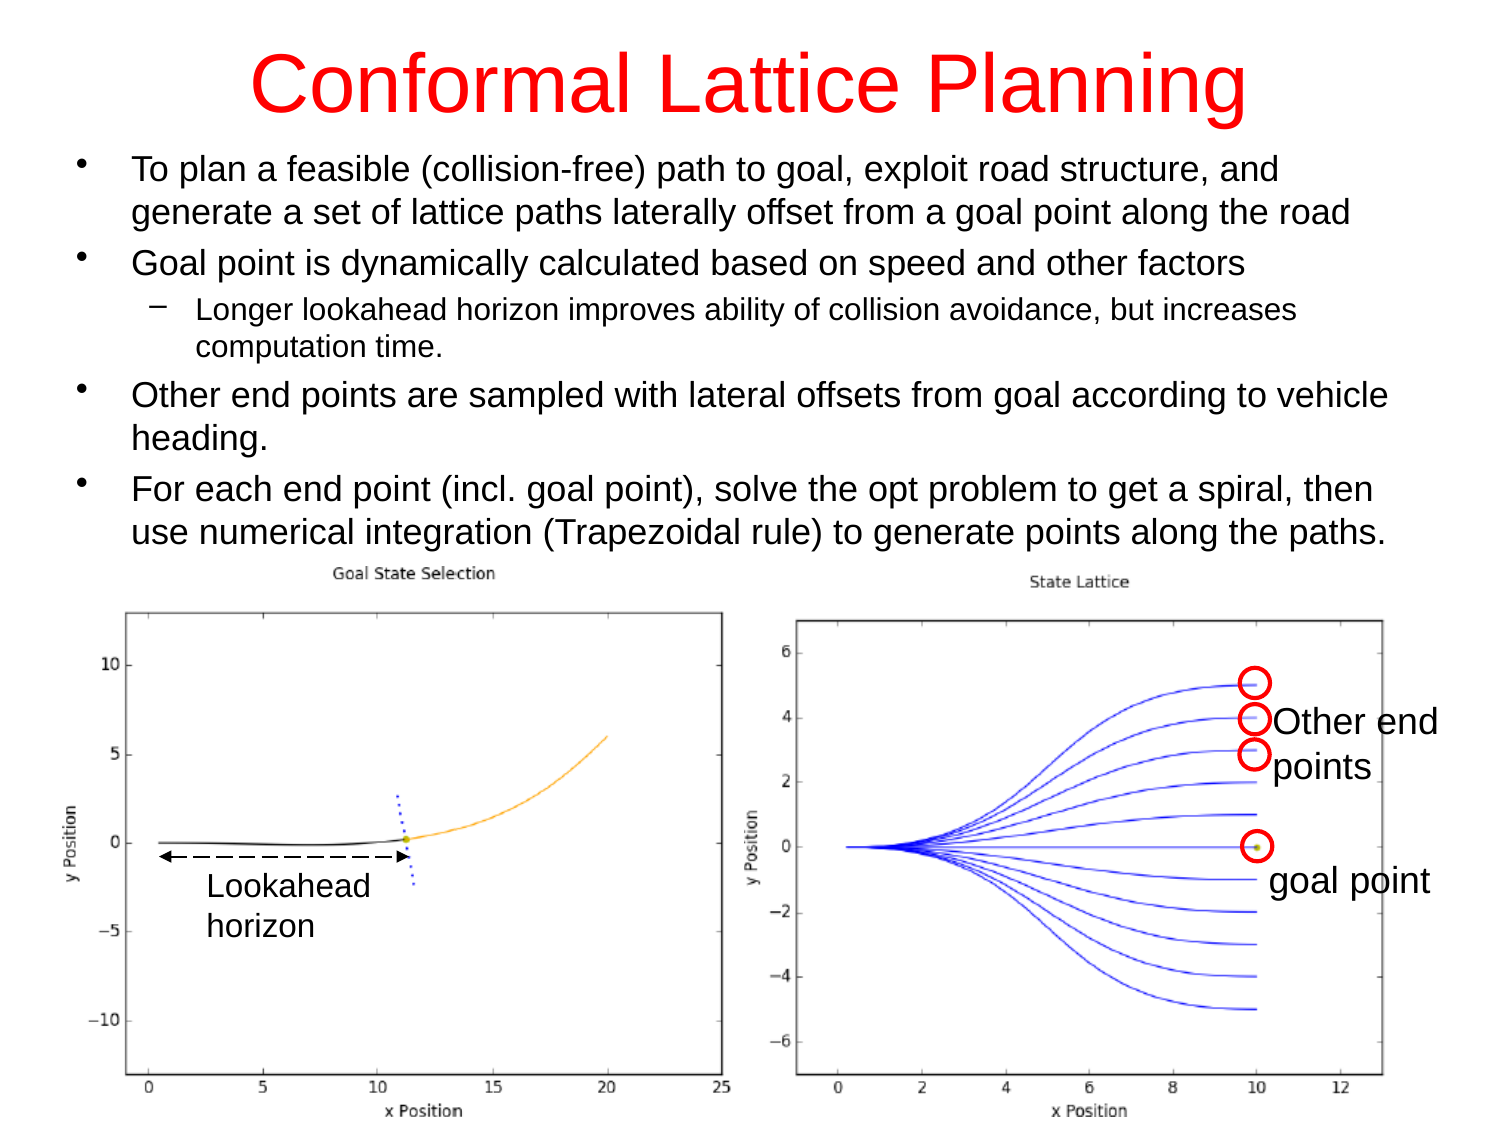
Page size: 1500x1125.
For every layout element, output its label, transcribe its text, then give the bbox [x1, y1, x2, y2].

list To plan a feasible (collision-free) path to goal, exploit road structure, and generate a set of lattice paths laterally offset from a goal point along the road Goal point is dynamically calculated based on speed and other factors Longer lookahead horizon improves ability of collision avoidance, but increases computation time. Other end points are sampled with lateral offsets from goal according to vehicle heading. For each end point (incl. goal point), solve the opt problem to get a spiral, then use numerical integration (Trapezoidal rule) to generate points along the paths. [60, 137, 1412, 602]
picture [744, 573, 1386, 1117]
text_box goal point [1391, 848, 1459, 909]
picture [57, 566, 737, 1125]
text_box Other end points [1391, 689, 1463, 795]
title Conformal Lattice Planning [74, 7, 1425, 151]
